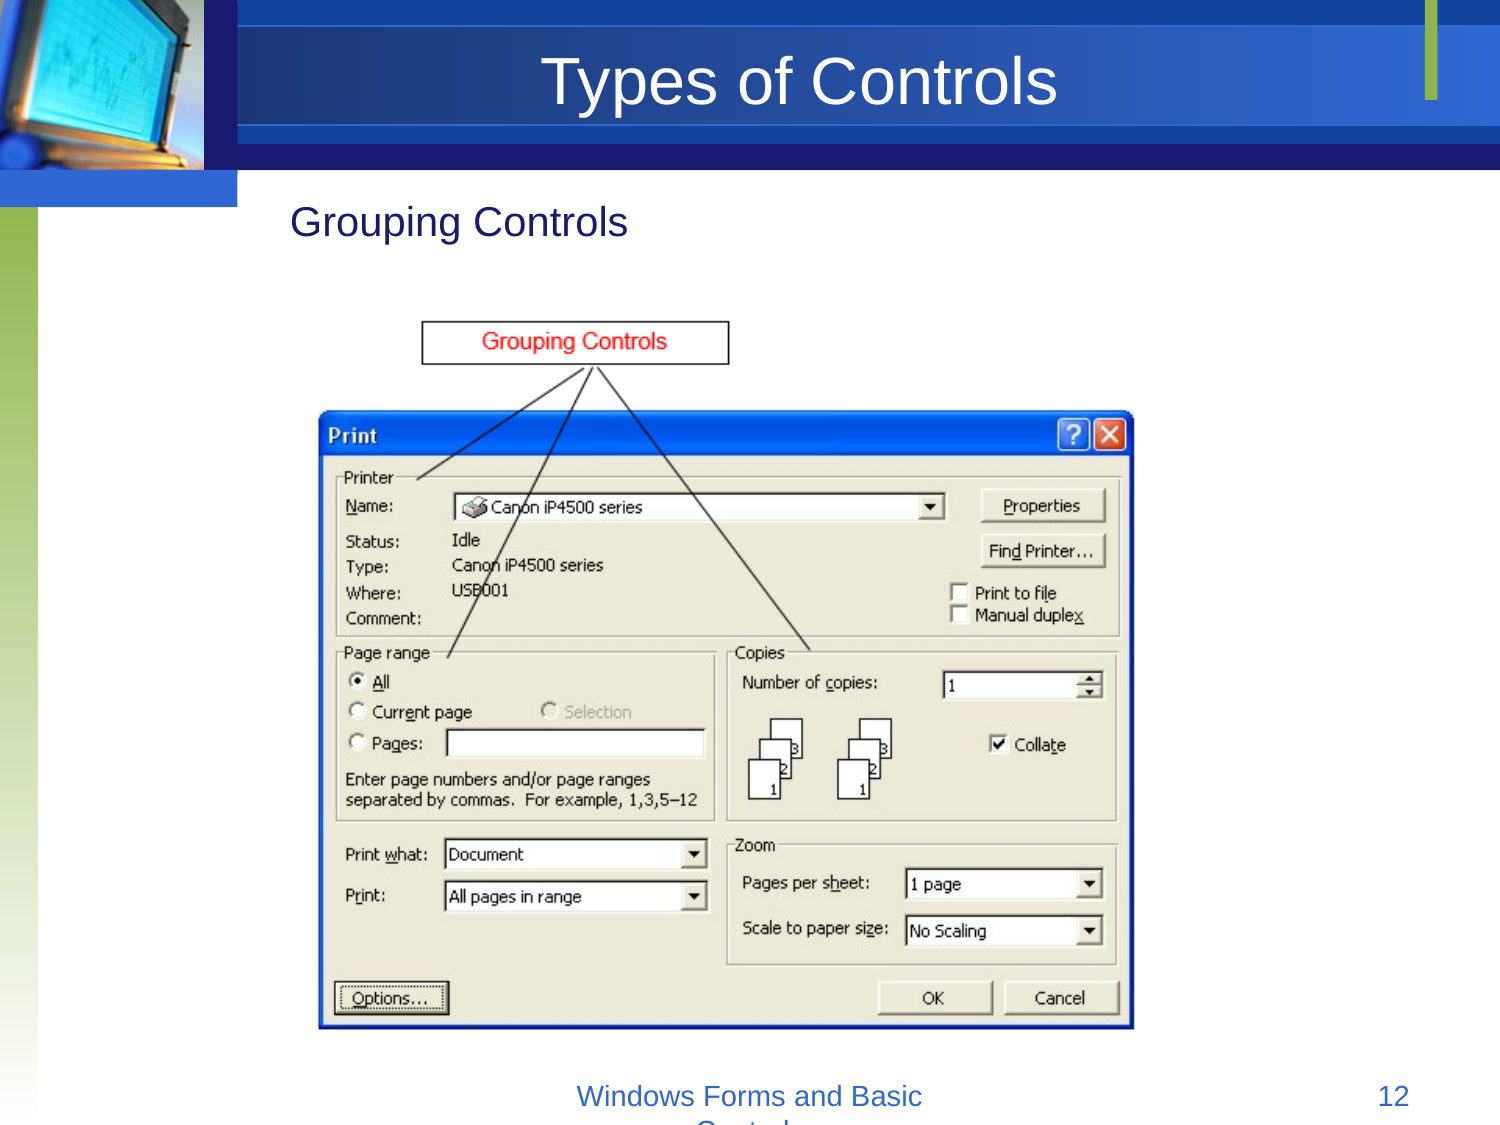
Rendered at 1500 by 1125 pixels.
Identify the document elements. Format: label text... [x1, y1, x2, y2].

picture [262, 294, 1188, 1070]
footer Windows Forms and Basic Controls [512, 1077, 988, 1111]
text_box Grouping Controls [275, 187, 900, 253]
picture [0, 0, 204, 169]
title Types of Controls [237, 33, 1363, 122]
slide_number 12 [1074, 1069, 1426, 1111]
